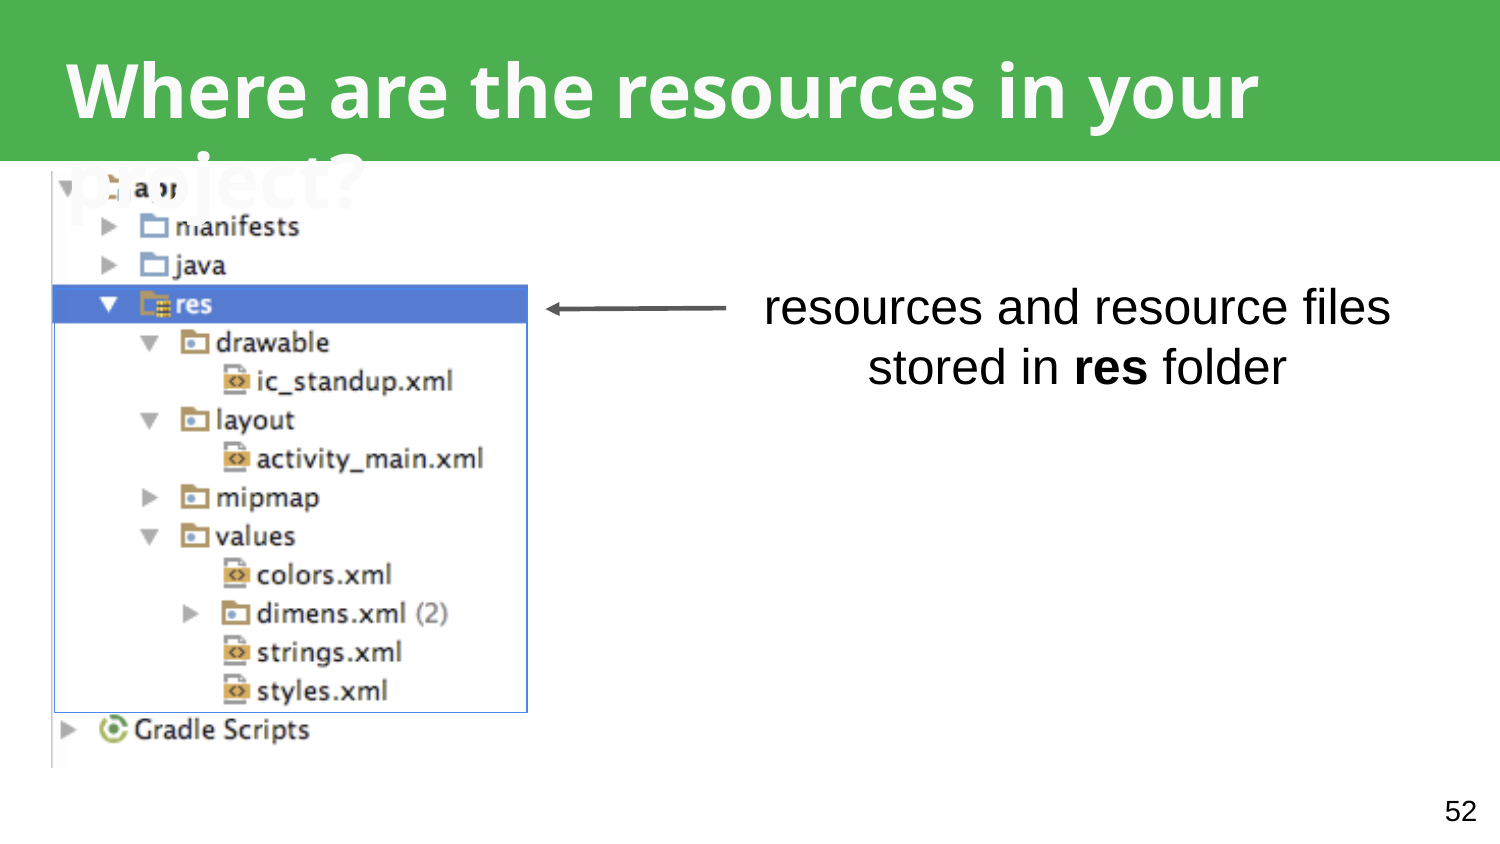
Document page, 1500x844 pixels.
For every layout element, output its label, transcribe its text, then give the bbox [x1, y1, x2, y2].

slide_number 52 [1402, 777, 1493, 842]
picture [50, 171, 528, 769]
text_box resources and resource files stored in res folder [726, 259, 1430, 435]
title Where are the resources in your project? [51, 28, 1449, 122]
